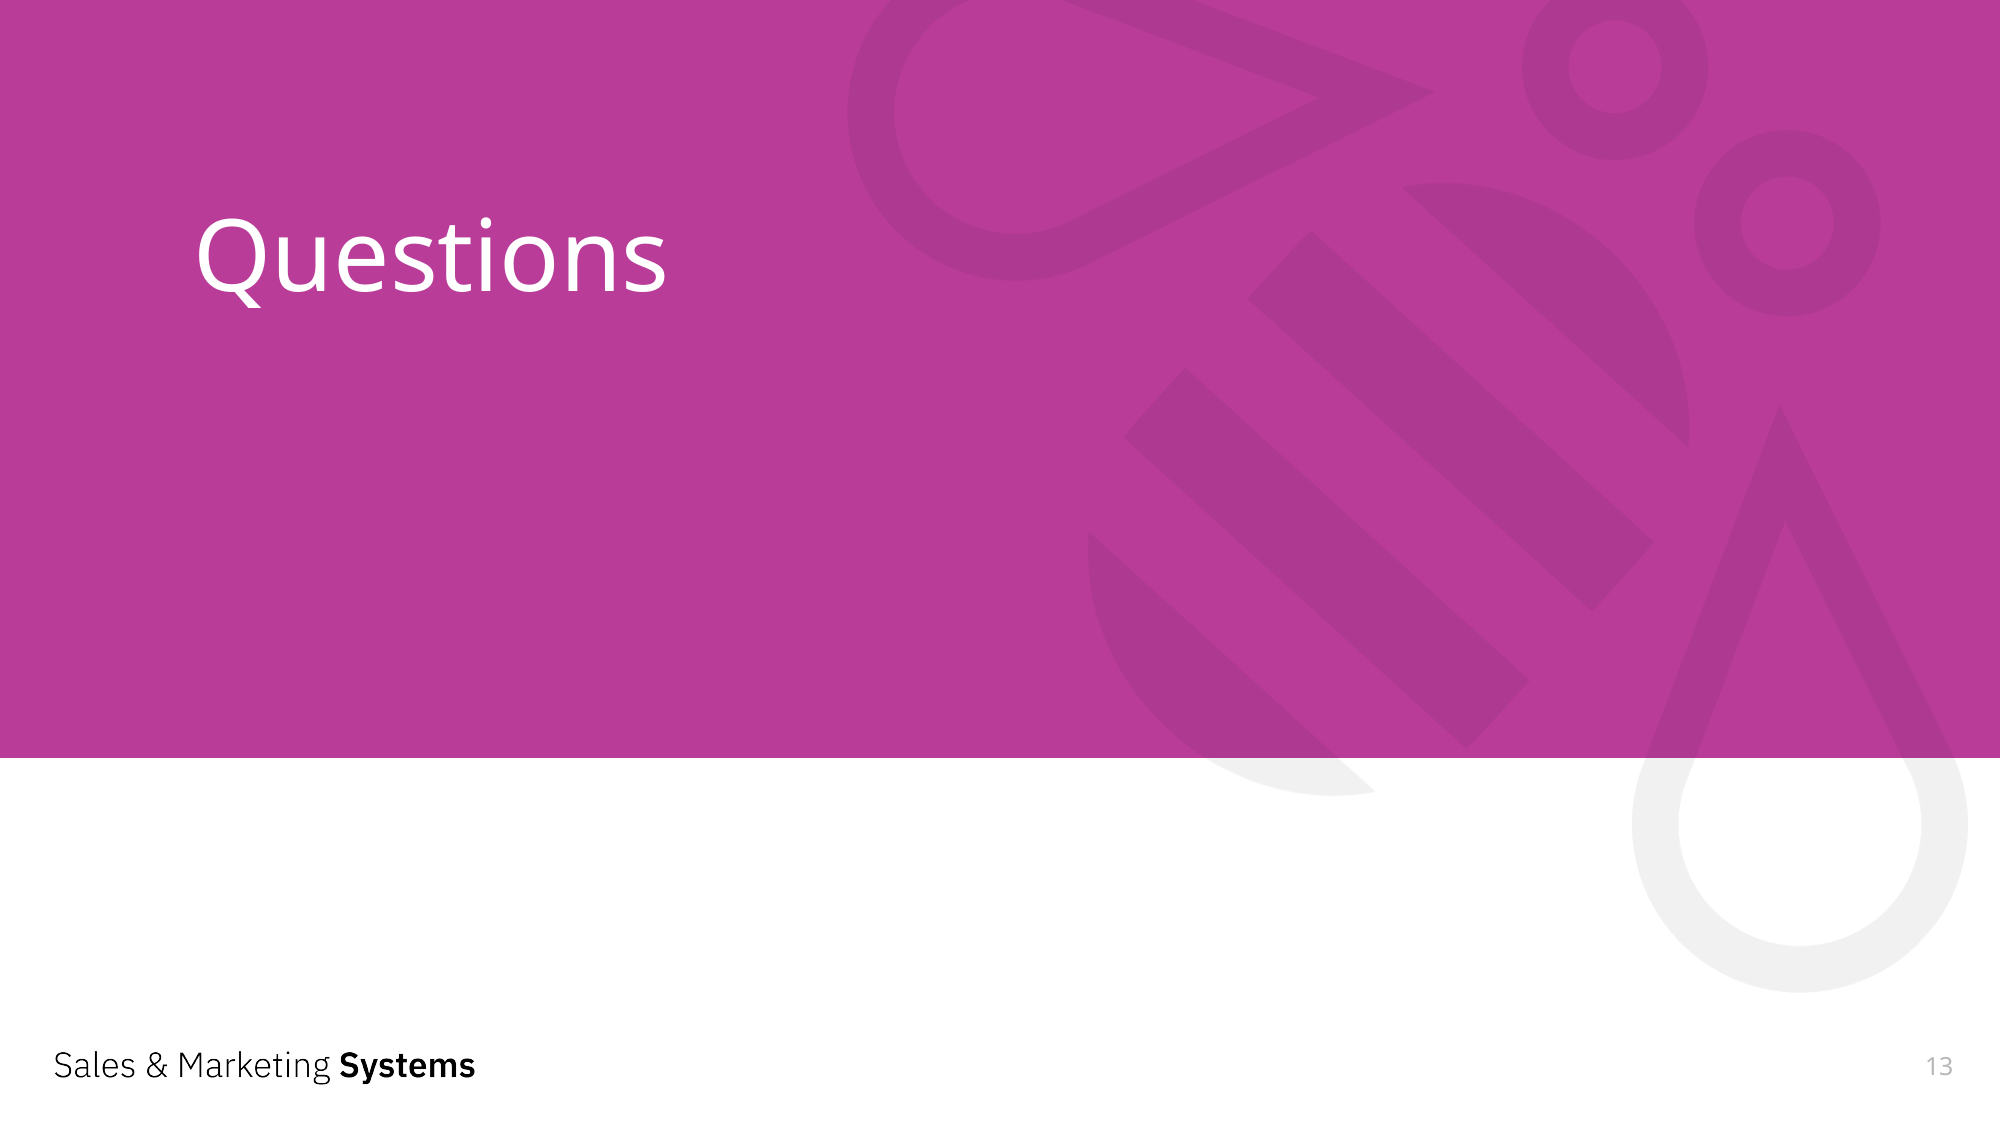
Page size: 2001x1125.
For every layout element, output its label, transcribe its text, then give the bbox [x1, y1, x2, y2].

title Questions [179, 186, 1810, 329]
picture [847, 0, 1969, 993]
slide_number 13 [1518, 1037, 1969, 1098]
picture [52, 1046, 476, 1087]
